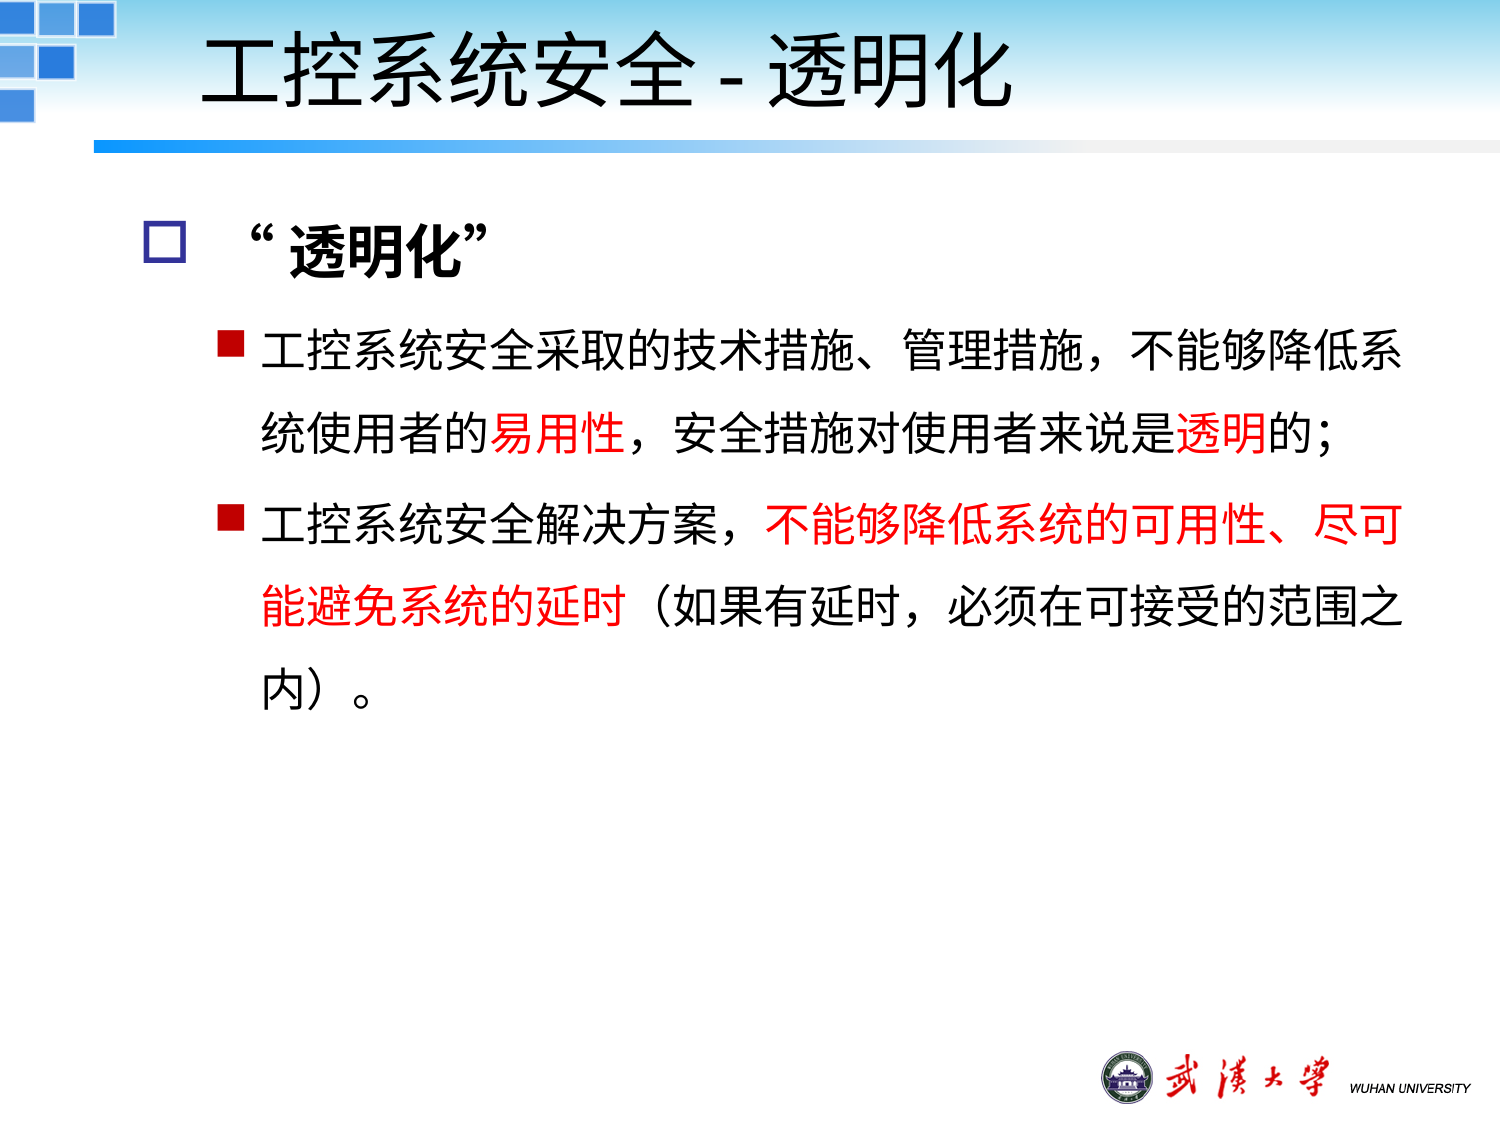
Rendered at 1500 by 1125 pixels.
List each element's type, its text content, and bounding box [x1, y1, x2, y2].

picture [1072, 1046, 1500, 1115]
title 工控系统安全-透明化 [183, 19, 1372, 119]
list “透明化” 工控系统安全采取的技术措施、管理措施，不能够降低系统使用者的易用性，安全措施对使用者来说是透明的； 工控系统安全解决方案，不能够降低系统的可用性、尽可能避免系统的延时（如果有延时，必须在可接受的范围之内）。 [123, 172, 1459, 953]
